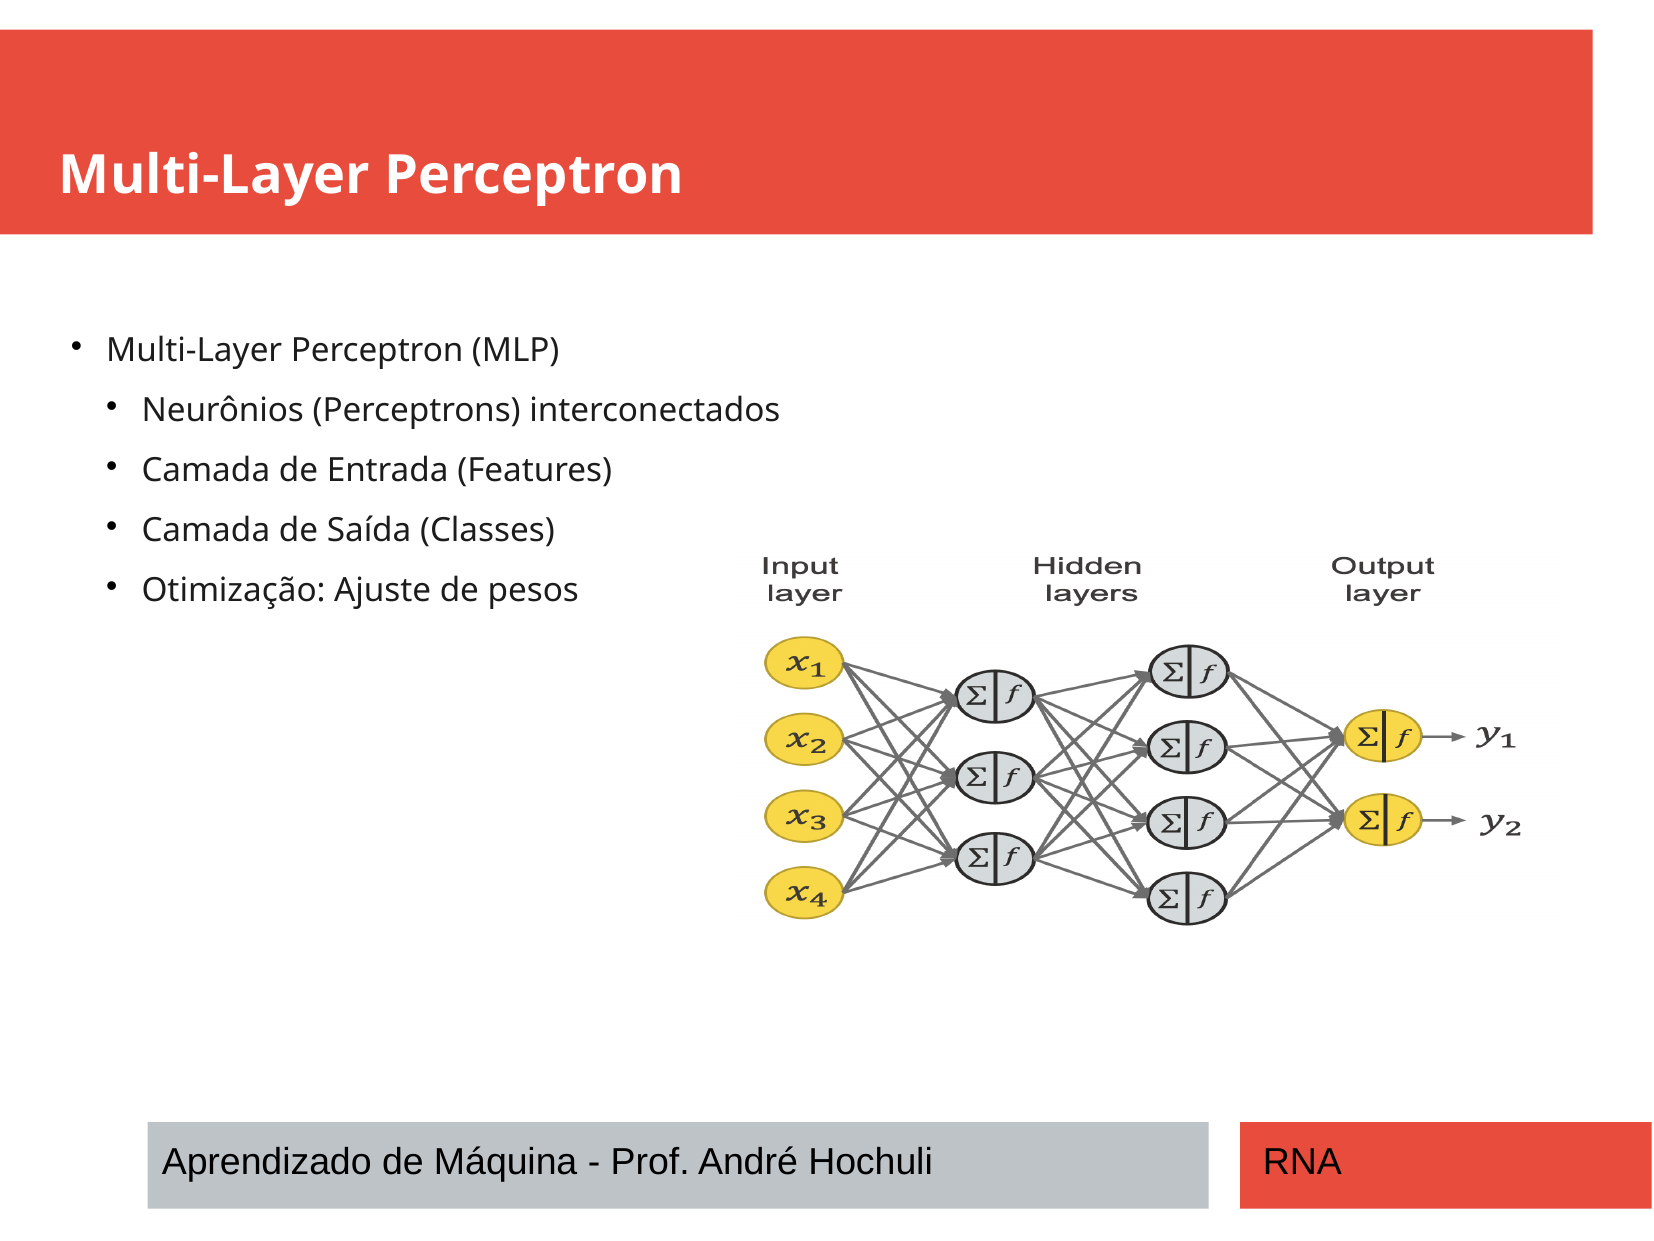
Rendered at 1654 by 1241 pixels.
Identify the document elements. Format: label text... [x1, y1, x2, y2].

text_box Aprendizado de Máquina - Prof. André Hochuli [147, 1130, 1203, 1188]
text_box Multi-Layer Perceptron (MLP) Neurônios (Perceptrons) interconectados Camada de Entrada (Features) Camada de Saída (Classes) Otimização: Ajuste de pesos [56, 250, 1594, 1130]
picture [732, 531, 1564, 945]
text_box Multi-Layer Perceptron [59, 59, 1593, 205]
text_box RNA [1248, 1129, 1622, 1188]
